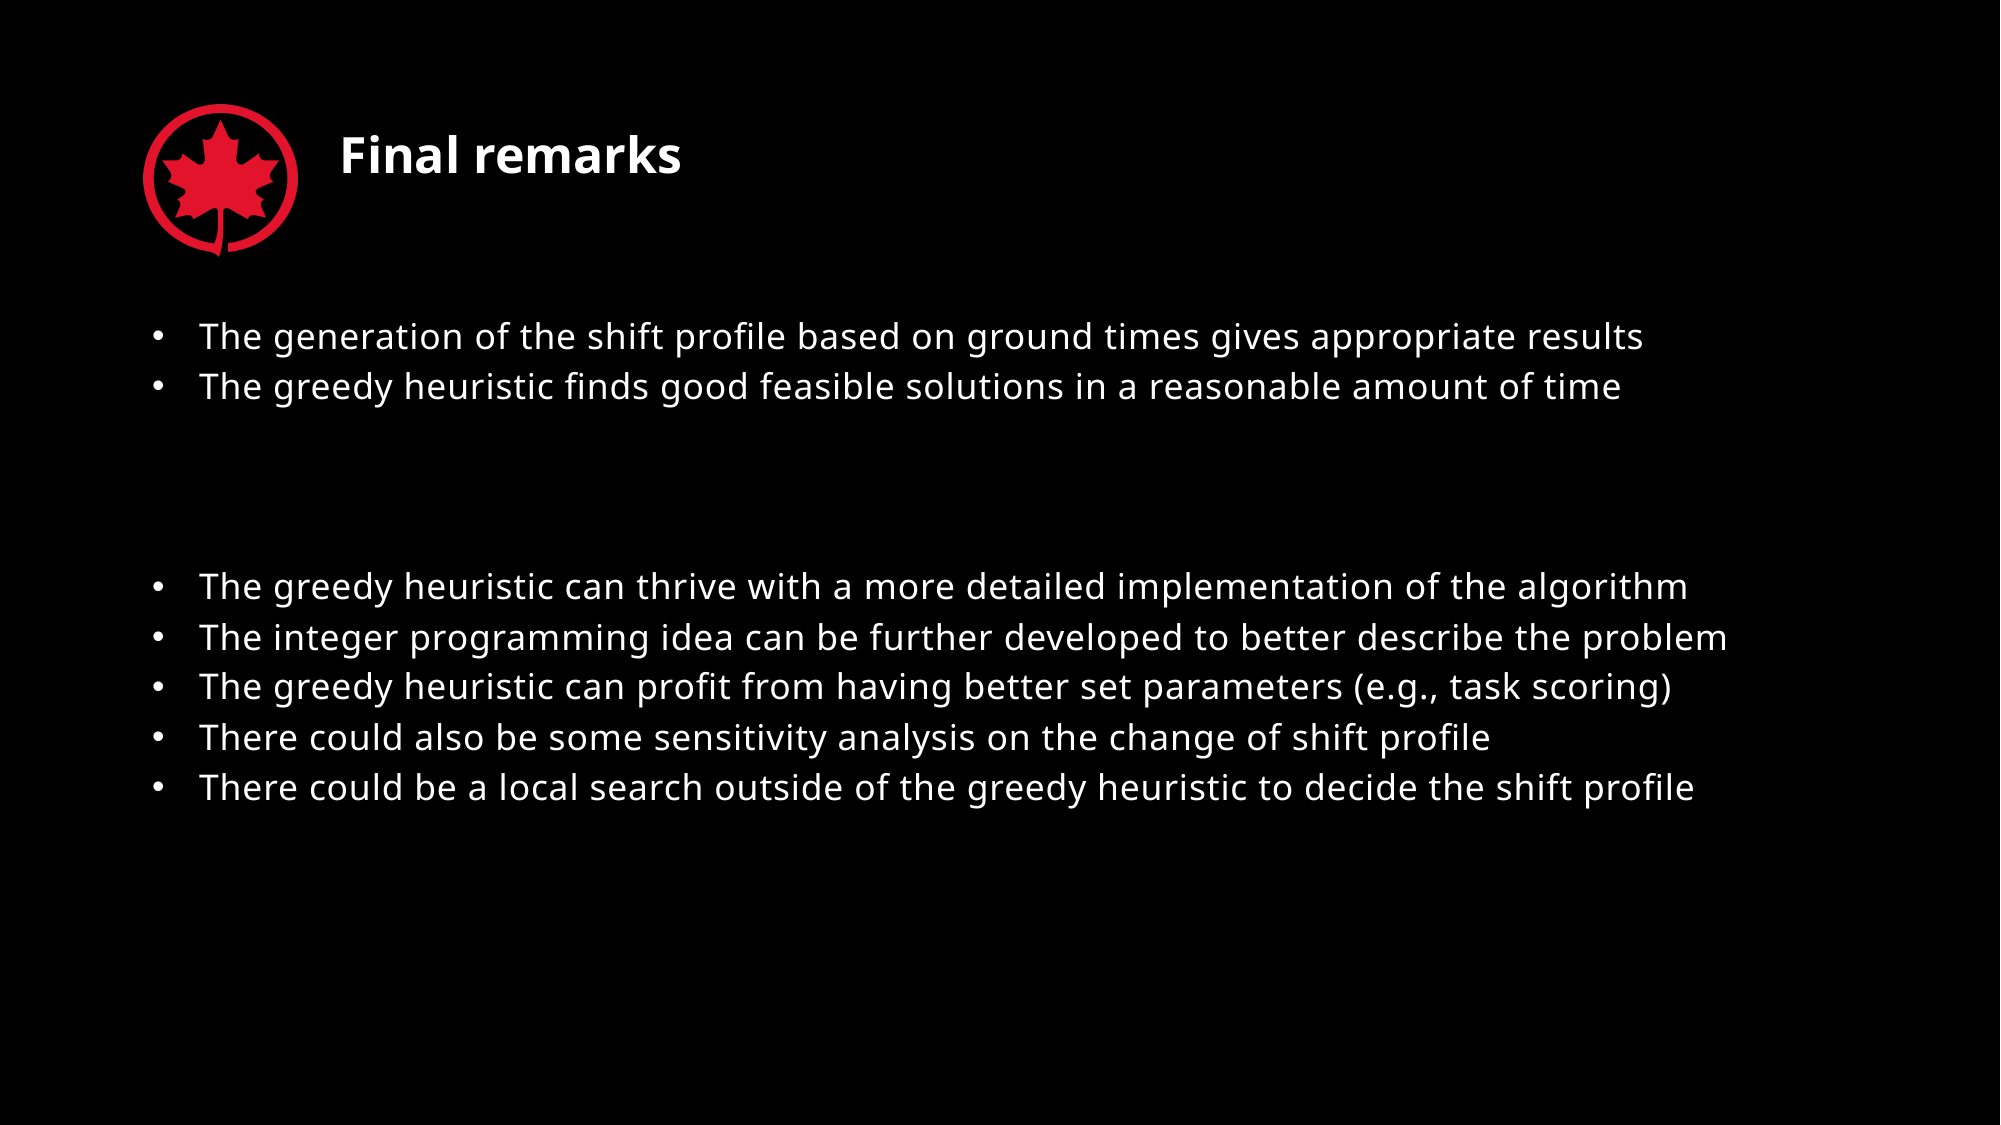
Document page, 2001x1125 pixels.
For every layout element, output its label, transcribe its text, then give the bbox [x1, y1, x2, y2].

picture [143, 104, 298, 257]
text_box The generation of the shift profile based on ground times gives appropriate results The greedy heuristic finds good feasible solutions in a reasonable amount of time The greedy heuristic can thrive with a more detailed implementation of the algorithm The integer programming idea can be further developed to better describe the problem The greedy heuristic can profit from having better set parameters (e.g., task scoring) There could also be some sensitivity analysis on the change of shift profile There could be a local search outside of the greedy heuristic to decide the shift profile [137, 299, 1863, 1014]
title Final remarks [339, 125, 1913, 203]
